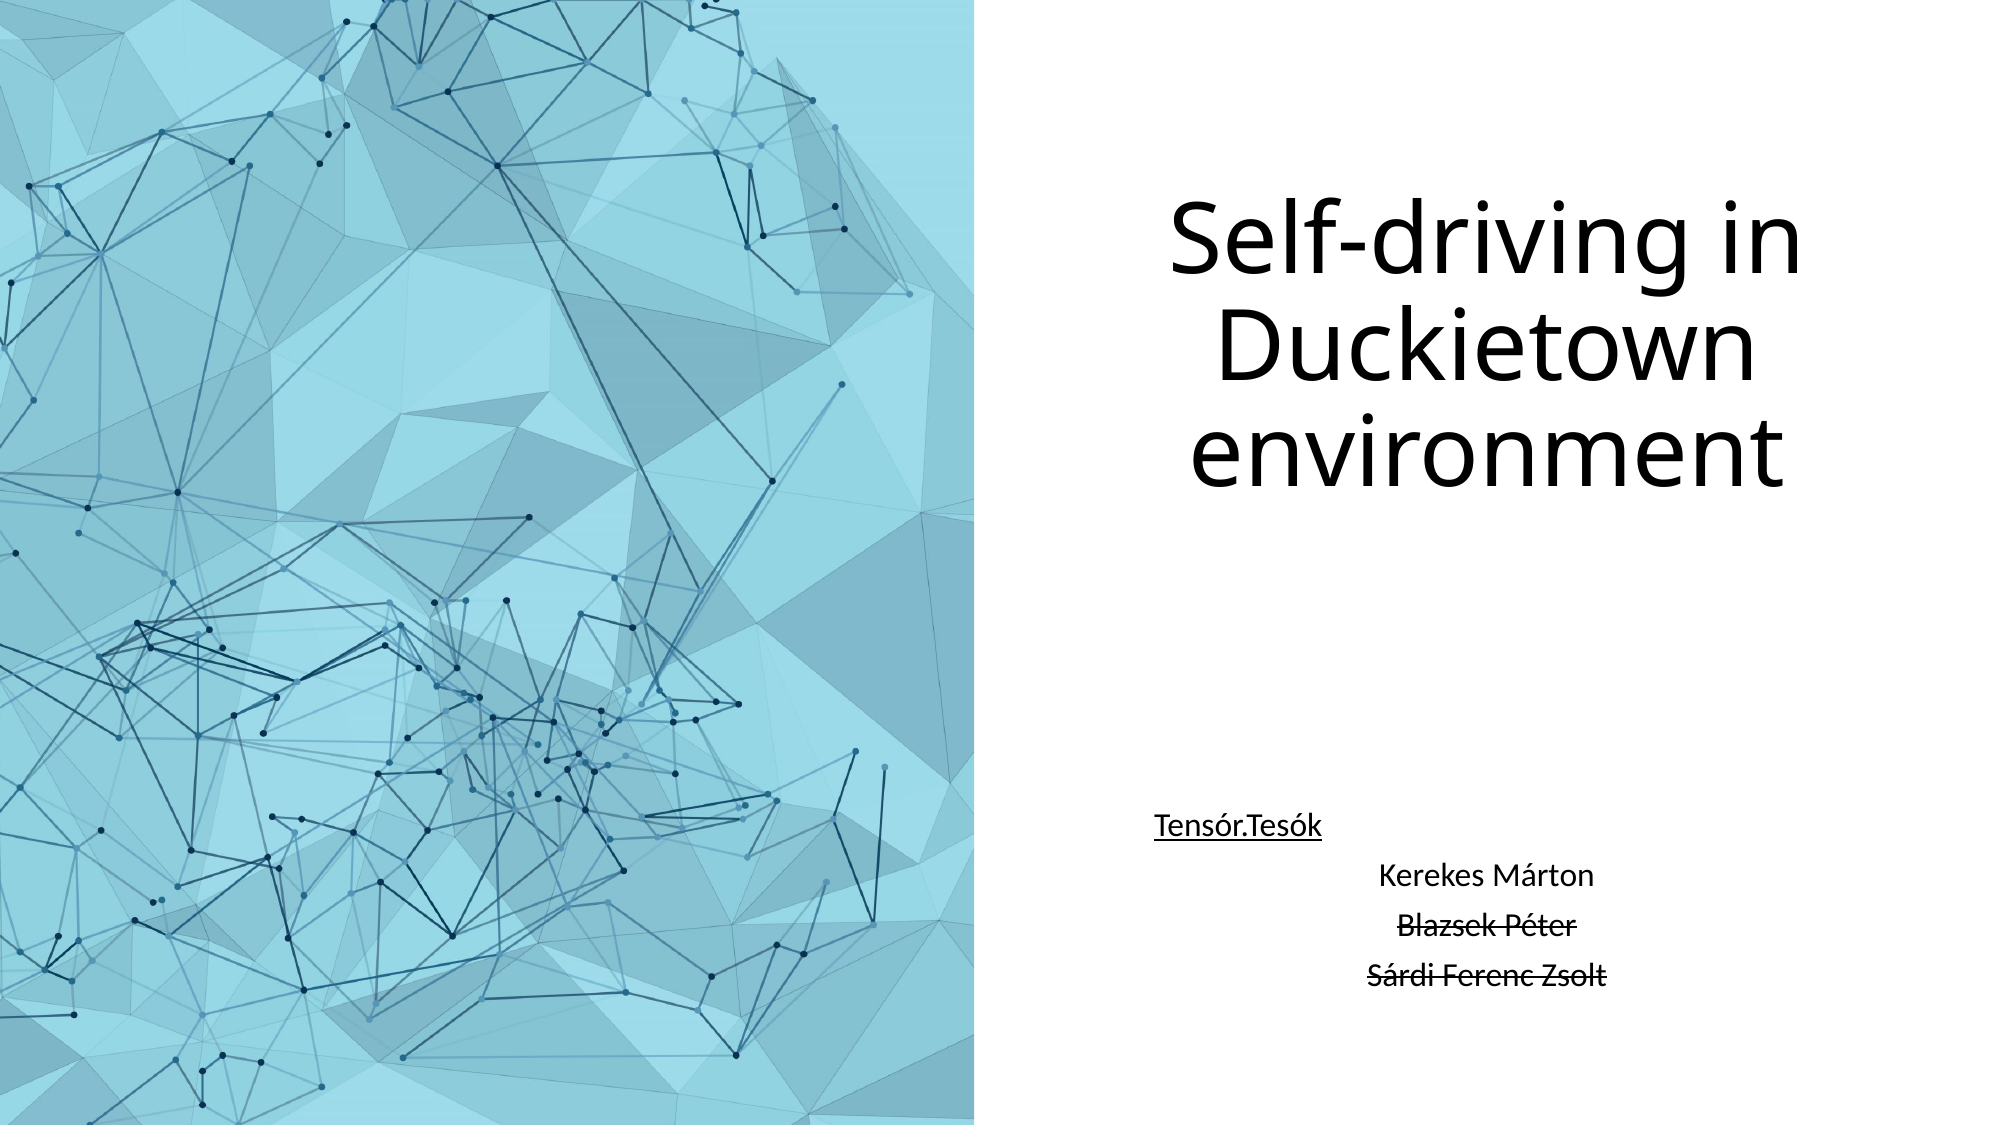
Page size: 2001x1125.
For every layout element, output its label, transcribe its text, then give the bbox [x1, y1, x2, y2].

subtitle Tensór.Tesók Kerekes Márton Blazsek Péter Sárdi Ferenc Zsolt [1139, 800, 1835, 1003]
picture [0, 0, 975, 1125]
title Self-driving in Duckietown environment [1108, 174, 1866, 516]
